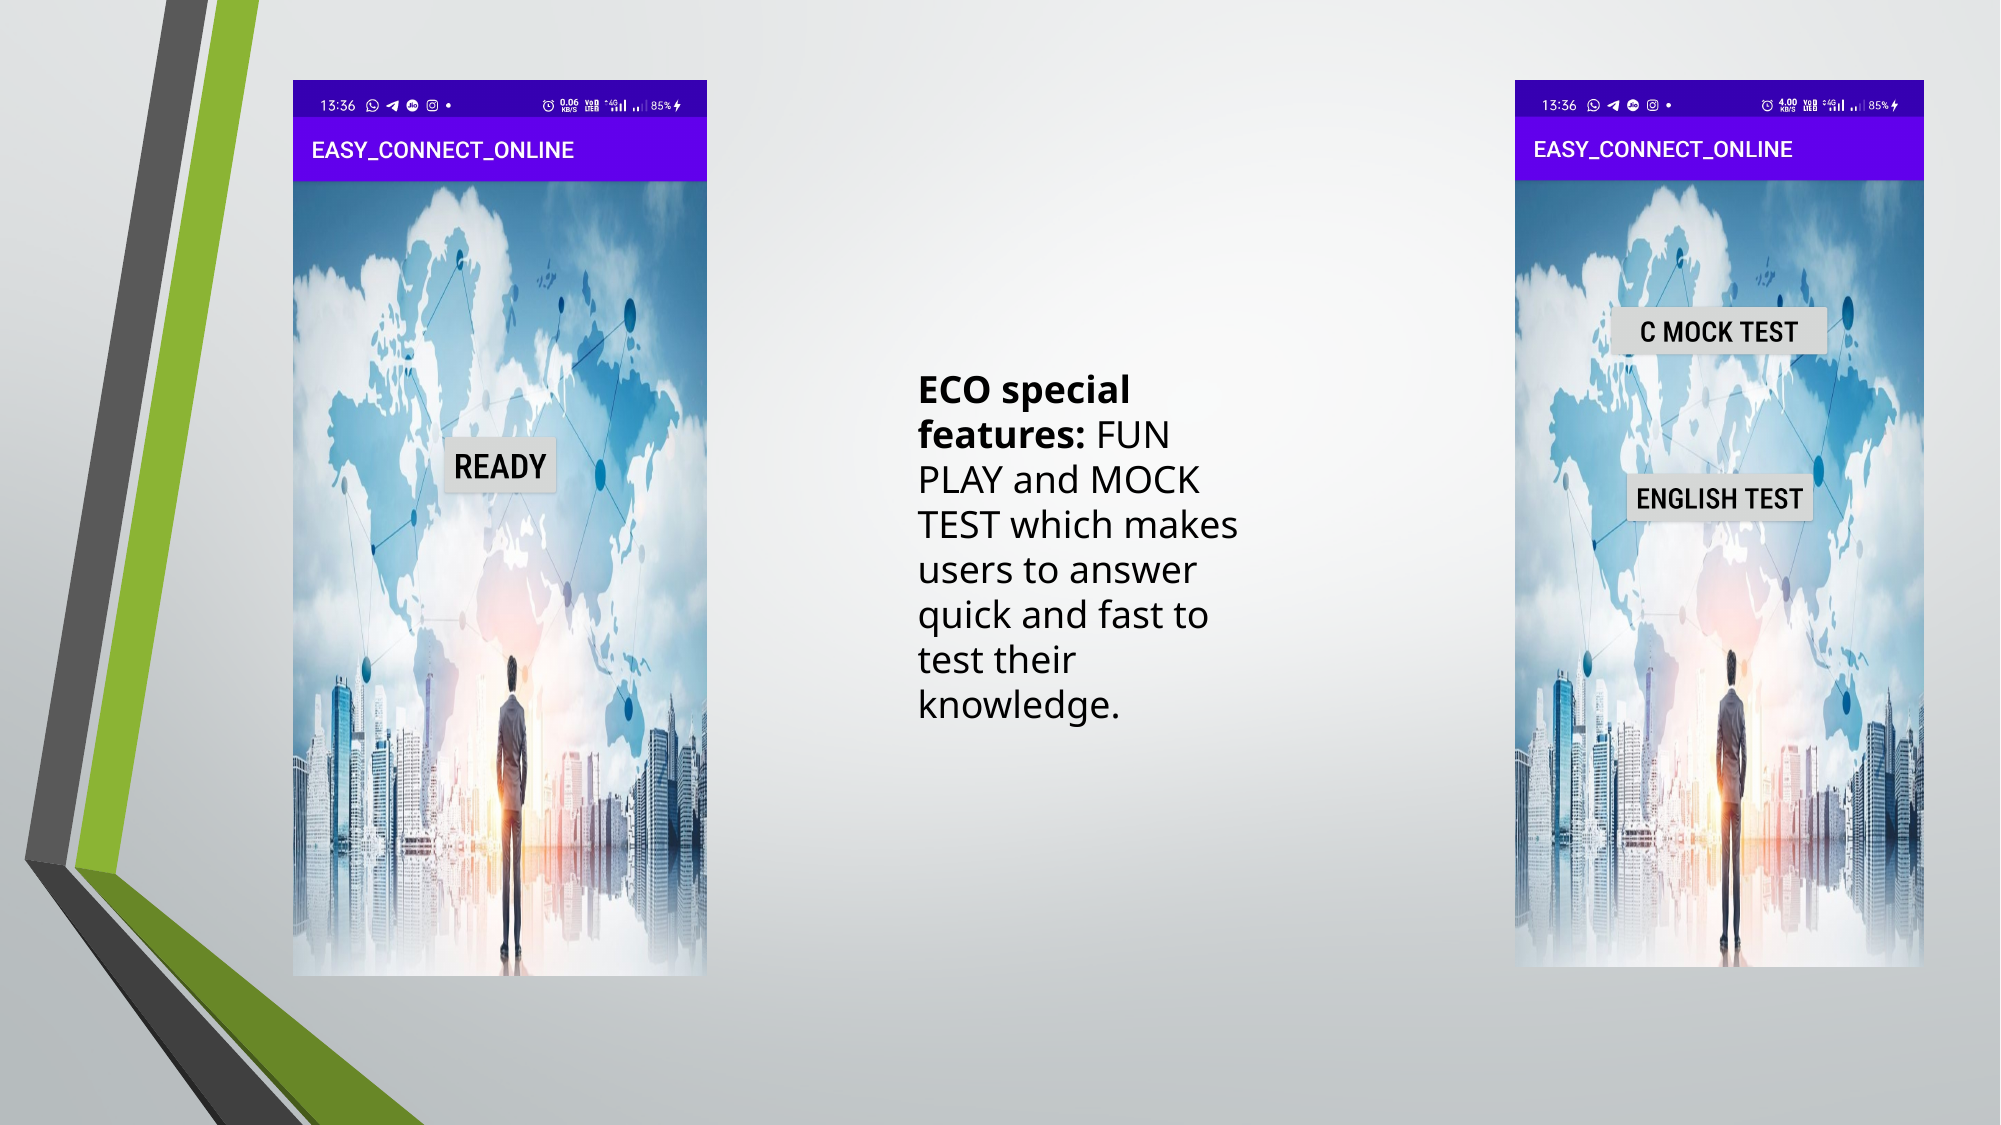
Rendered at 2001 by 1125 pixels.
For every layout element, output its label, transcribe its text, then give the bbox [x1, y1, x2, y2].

picture [292, 80, 707, 976]
picture [1514, 80, 1924, 967]
text_box ECO special features: FUN PLAY and MOCK TEST which makes users to answer quick and fast to test their knowledge. [902, 358, 1267, 733]
